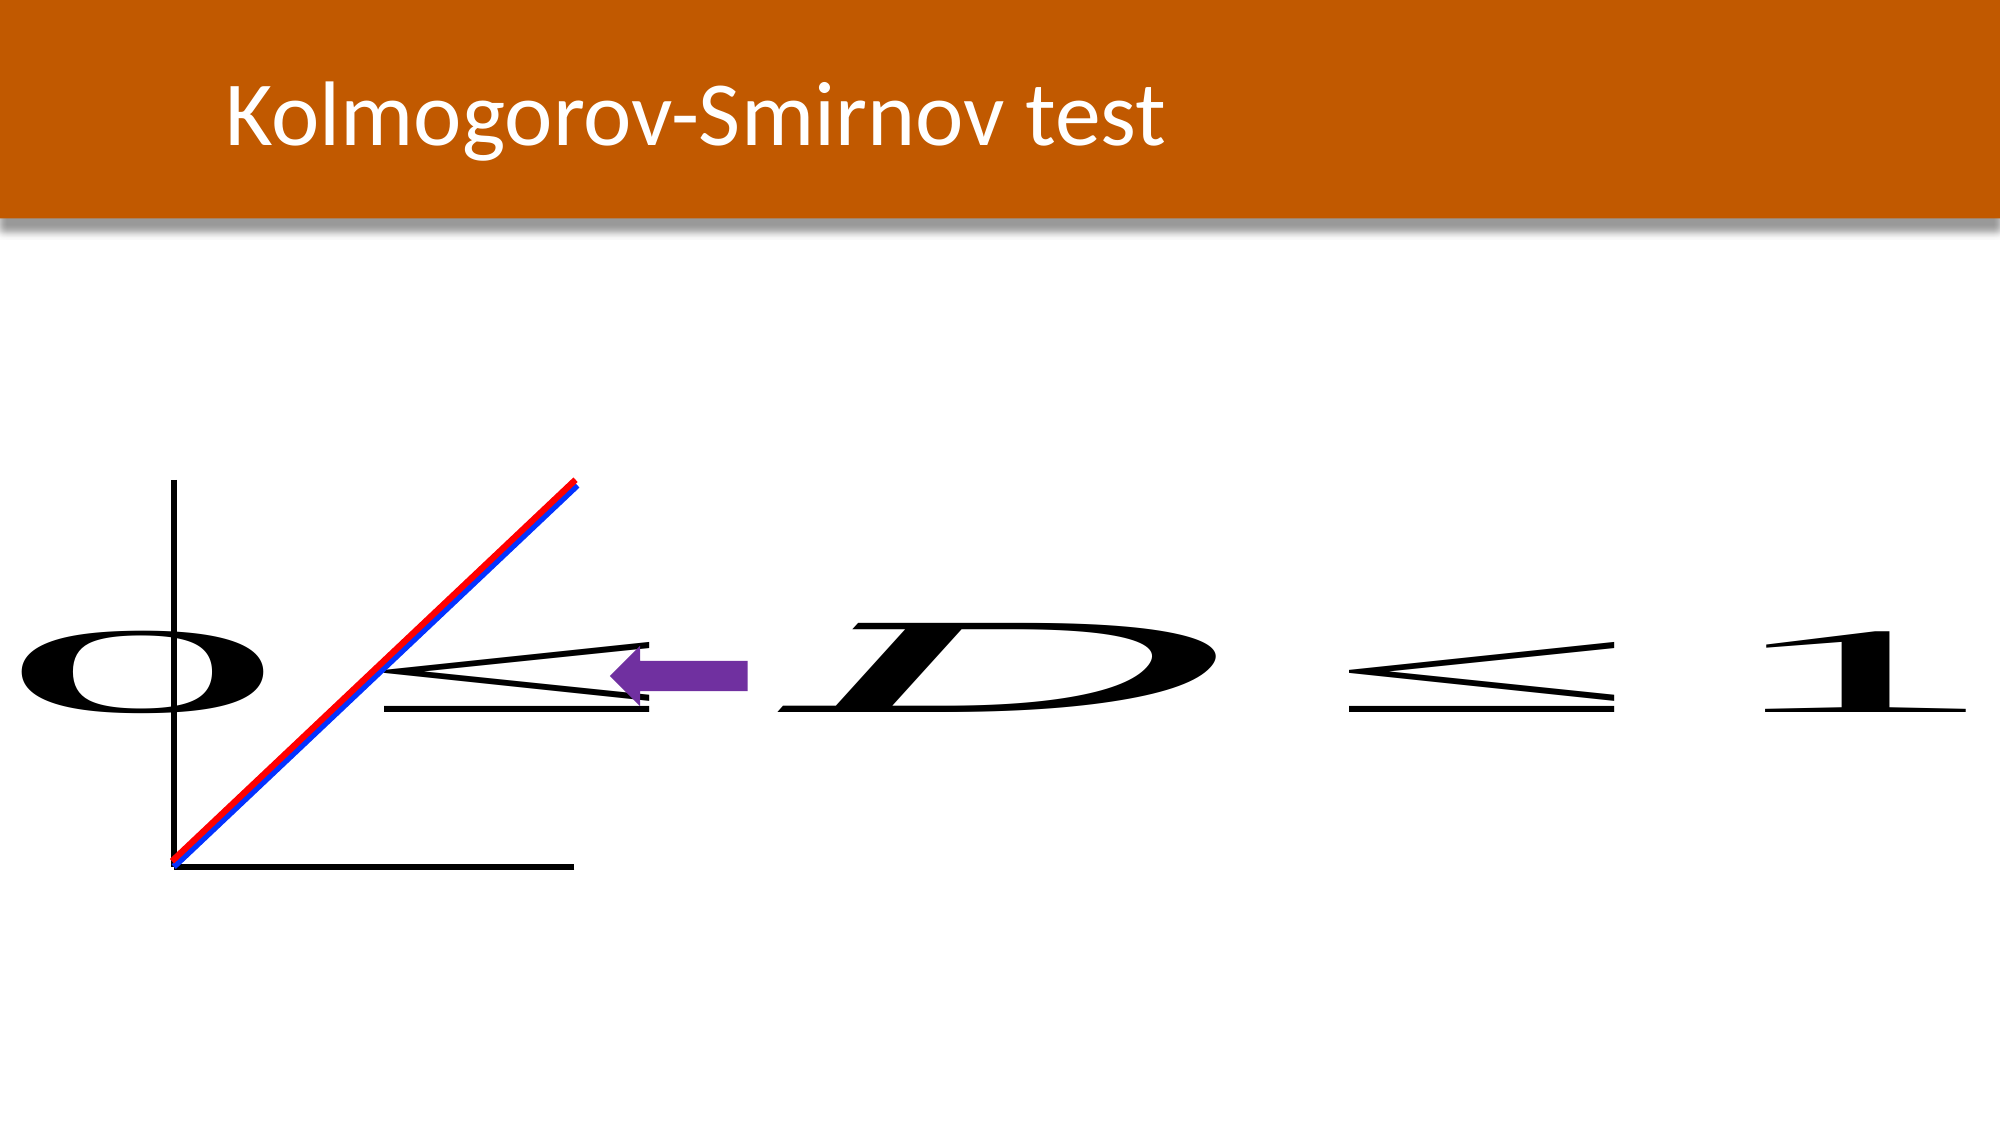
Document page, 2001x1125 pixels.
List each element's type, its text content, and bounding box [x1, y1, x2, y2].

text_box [171, 479, 578, 867]
text_box [0, 0, 2000, 219]
text_box [608, 643, 749, 709]
text_box Kolmogorov-Smirnov test [210, 17, 2000, 201]
